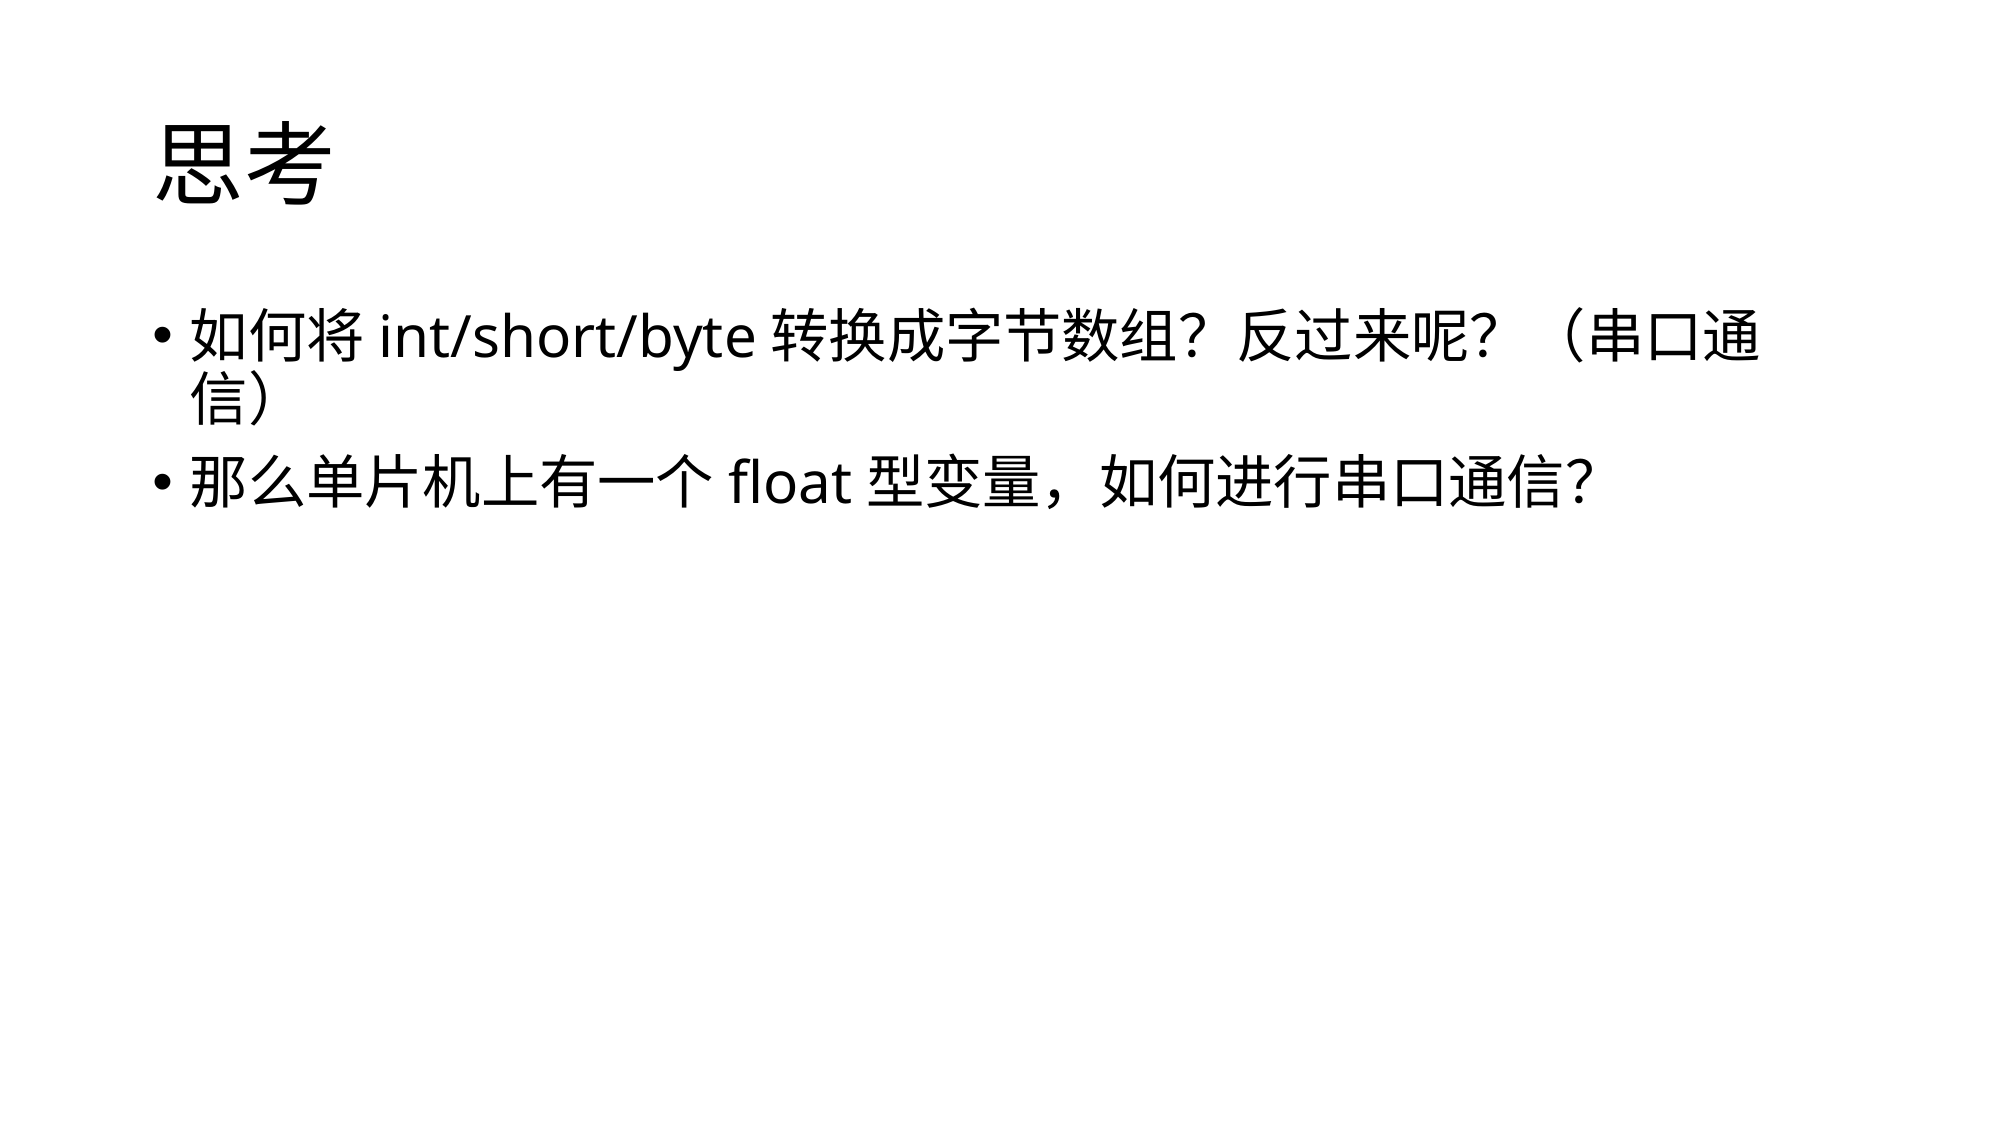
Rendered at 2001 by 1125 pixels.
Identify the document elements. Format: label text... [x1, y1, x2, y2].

title 思考 [137, 59, 1863, 278]
list 如何将int/short/byte转换成字节数组？反过来呢？（串口通信） 那么单片机上有一个float型变量，如何进行串口通信？ [137, 299, 1863, 1014]
